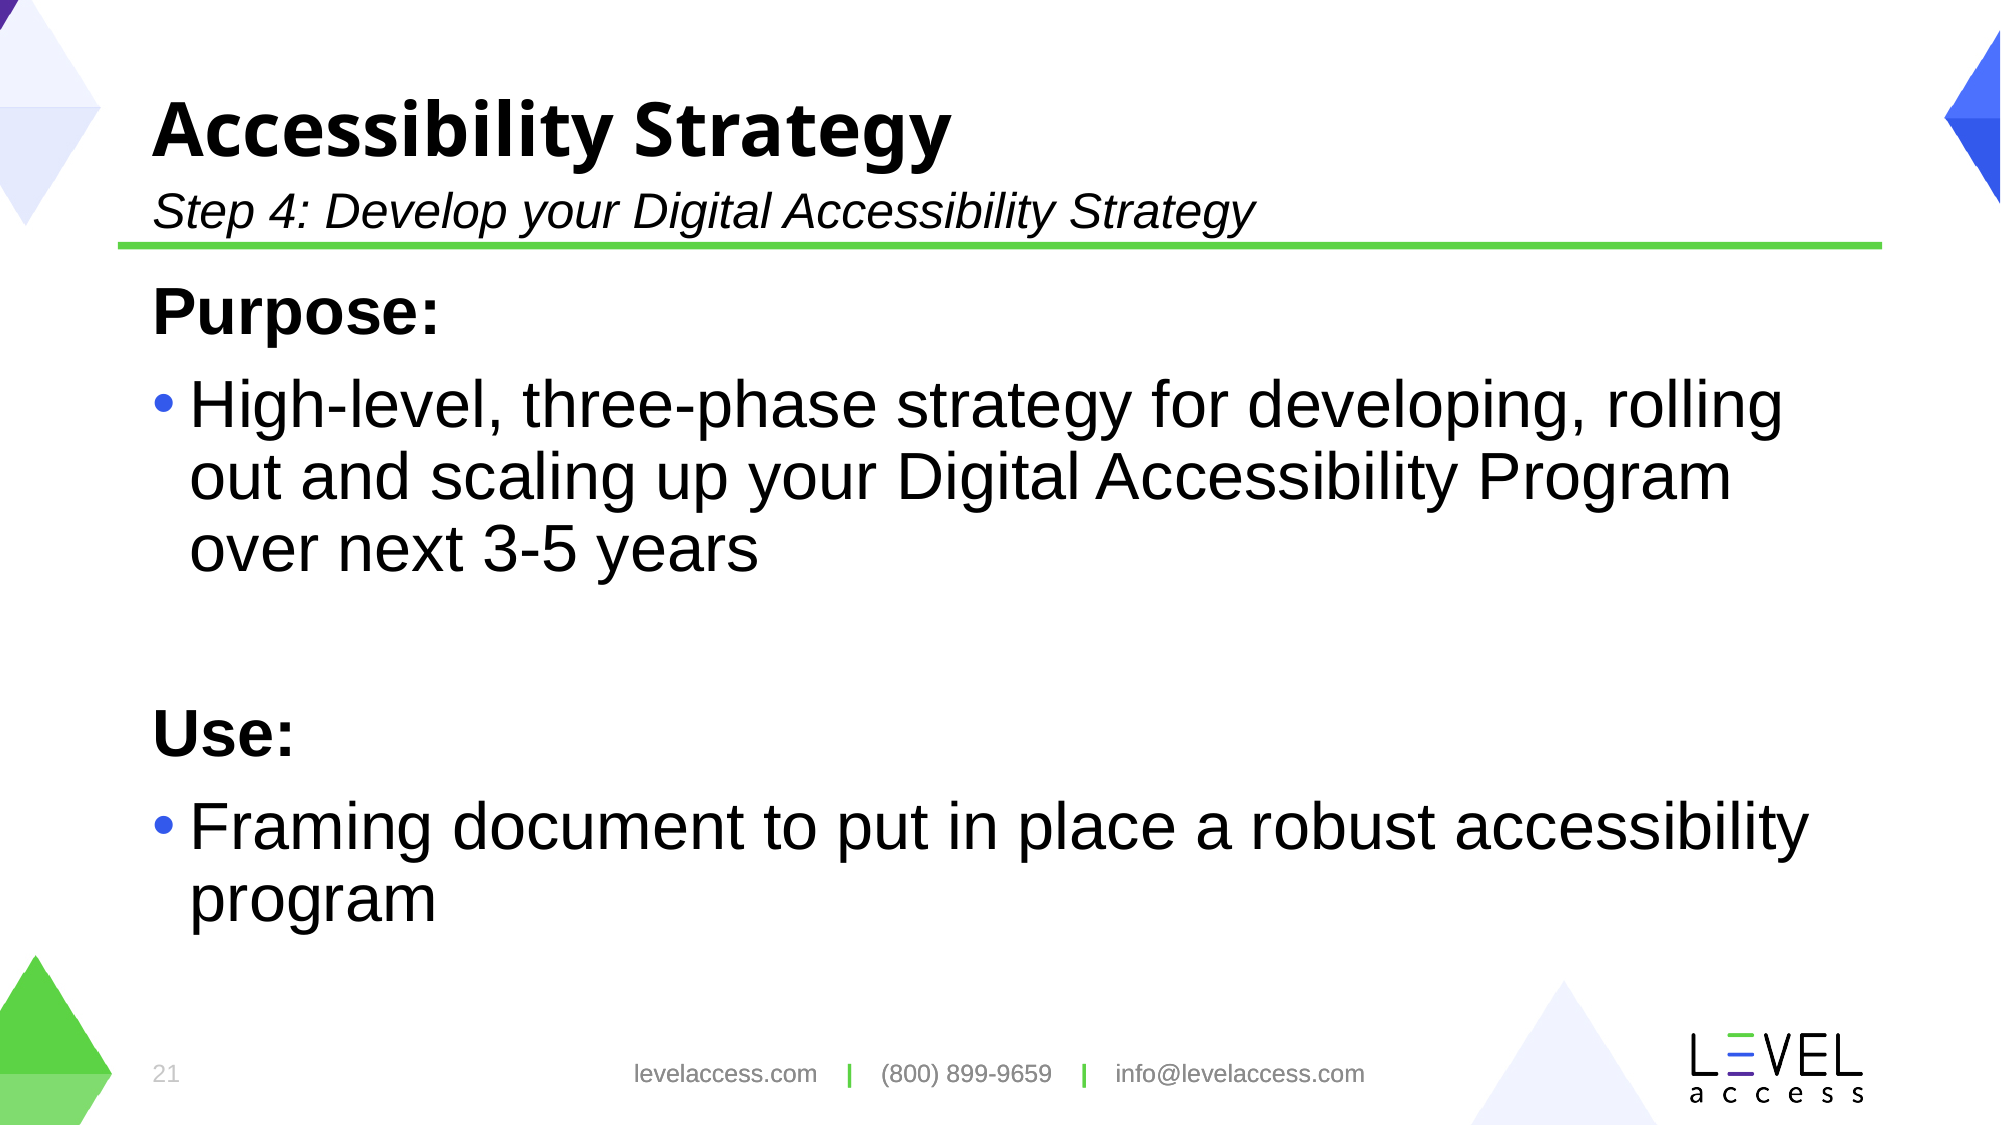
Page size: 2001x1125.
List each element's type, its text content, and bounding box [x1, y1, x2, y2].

list Purpose: High-level, three-phase strategy for developing, rolling out and scaling up your Digital Accessibility Program over next 3-5 years Use: Framing document to put in place a robust accessibility program [137, 269, 1863, 1014]
title Accessibility Strategy [137, 75, 1863, 180]
slide_number 21 [137, 1042, 588, 1103]
subtitle Step 4: Develop your Digital Accessibility Strategy [137, 181, 1863, 243]
picture [0, 0, 2001, 1125]
